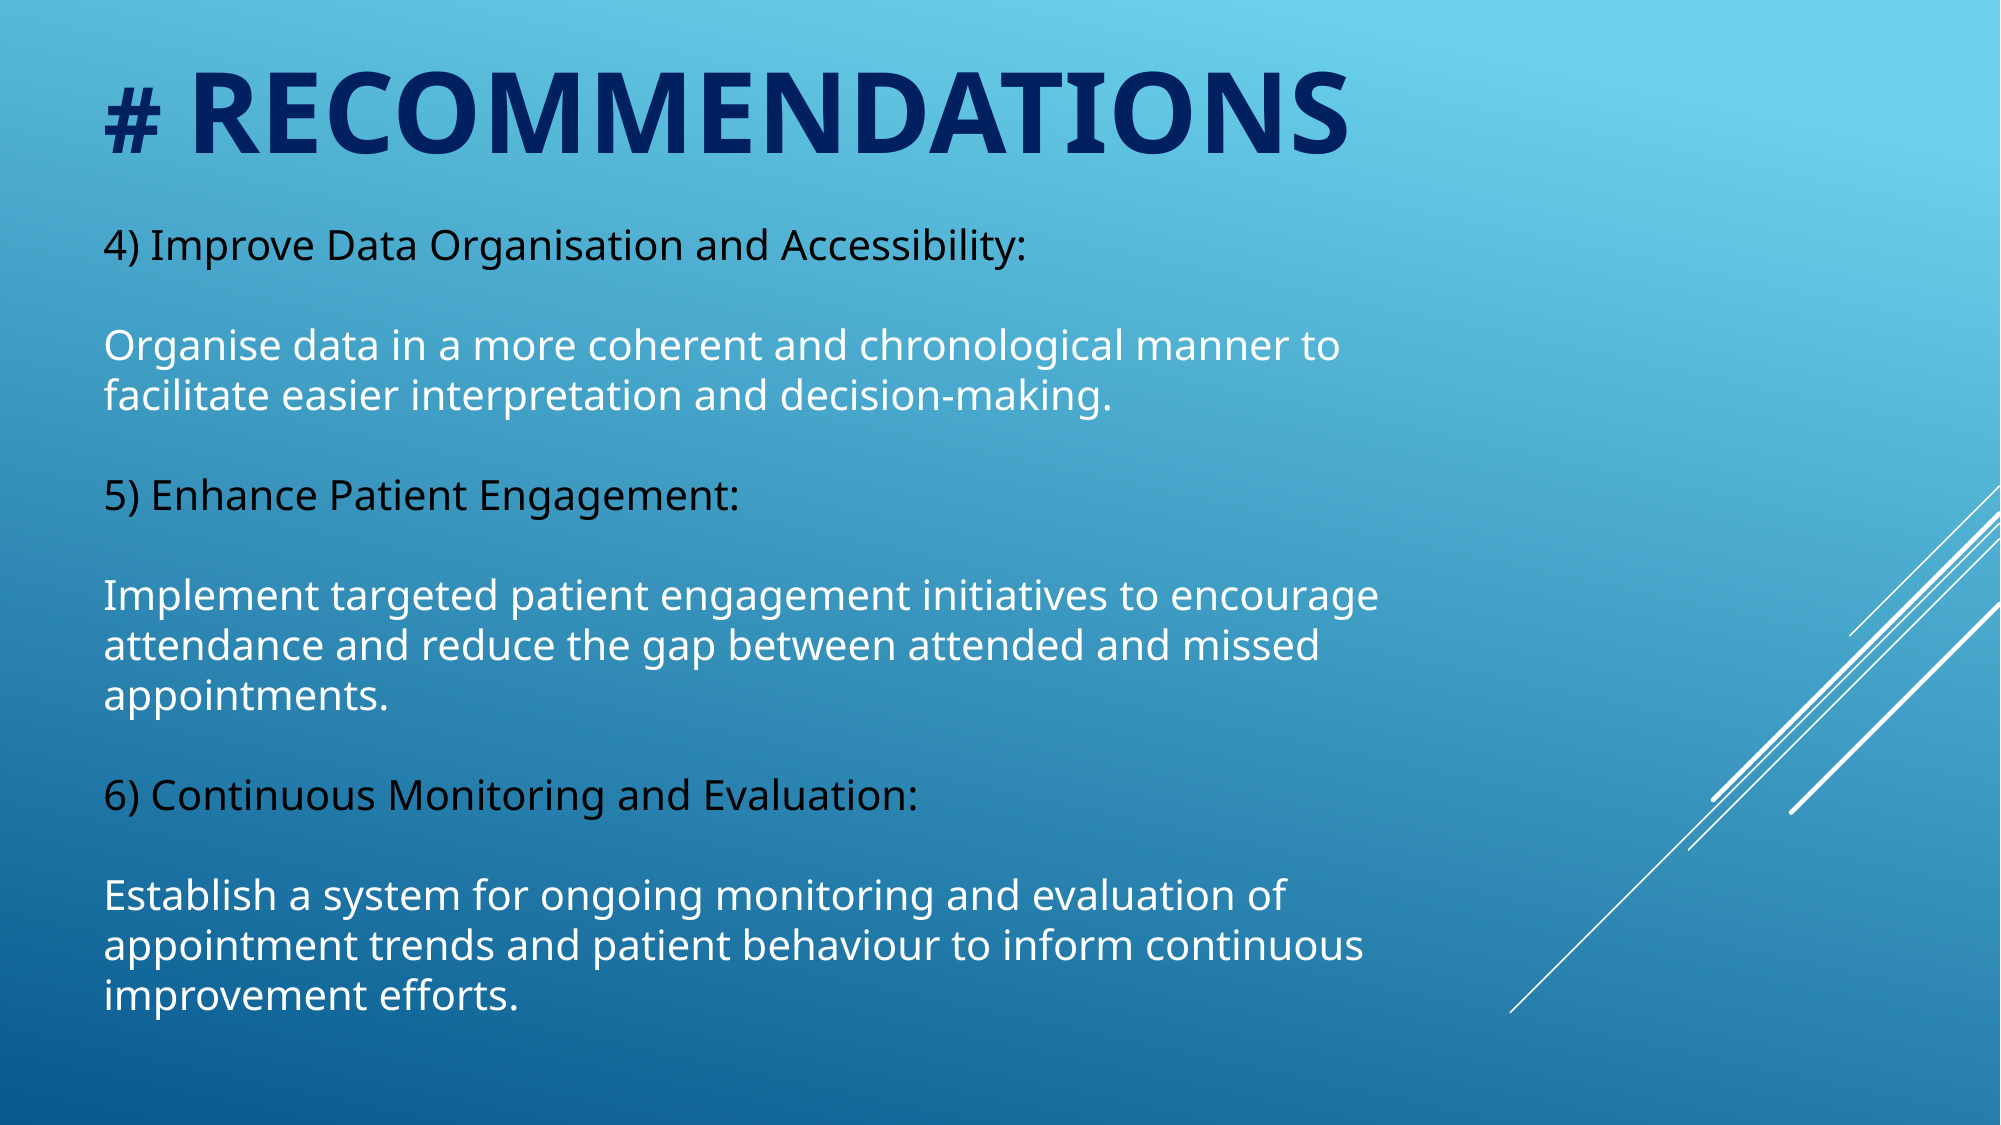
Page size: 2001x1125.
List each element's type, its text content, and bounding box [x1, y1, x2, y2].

text_box 4) Improve Data Organisation and Accessibility: Organise data in a more coherent and chronological manner to facilitate easier interpretation and decision-making. 5) Enhance Patient Engagement: Implement targeted patient engagement initiatives to encourage attendance and reduce the gap between attended and missed appointments. 6) Continuous Monitoring and Evaluation: Establish a system for ongoing monitoring and evaluation of appointment trends and patient behaviour to inform continuous improvement efforts. [88, 211, 1494, 1027]
title # Recommendations [88, 0, 1814, 218]
